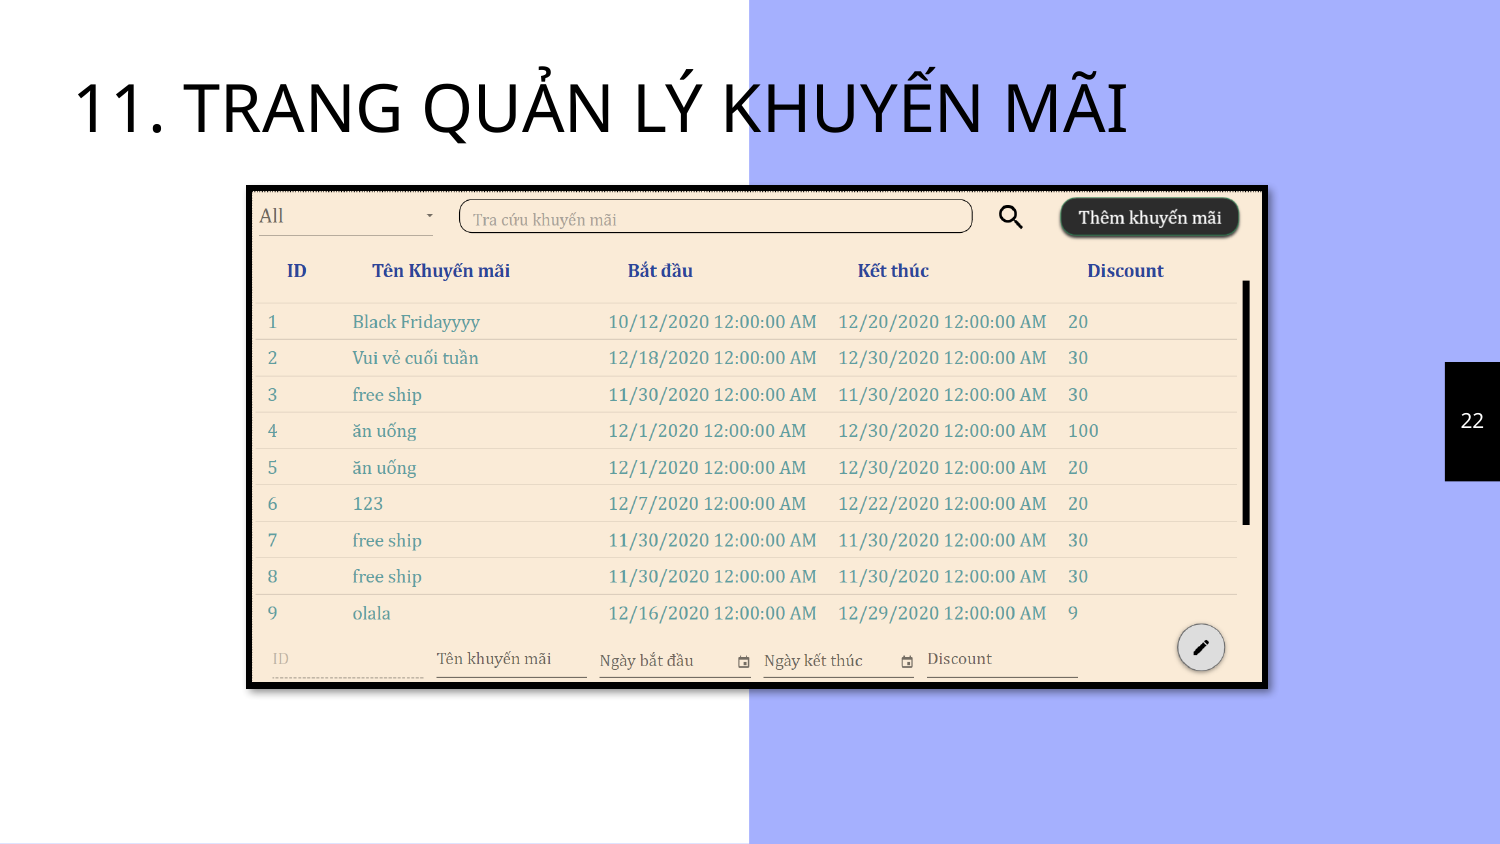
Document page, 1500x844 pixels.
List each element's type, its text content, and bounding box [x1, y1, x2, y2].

text_box 11. TRANG QUẢN LÝ KHUYẾN MÃI [57, 68, 1359, 161]
slide_number 22 [1444, 362, 1500, 482]
picture [251, 191, 1262, 683]
